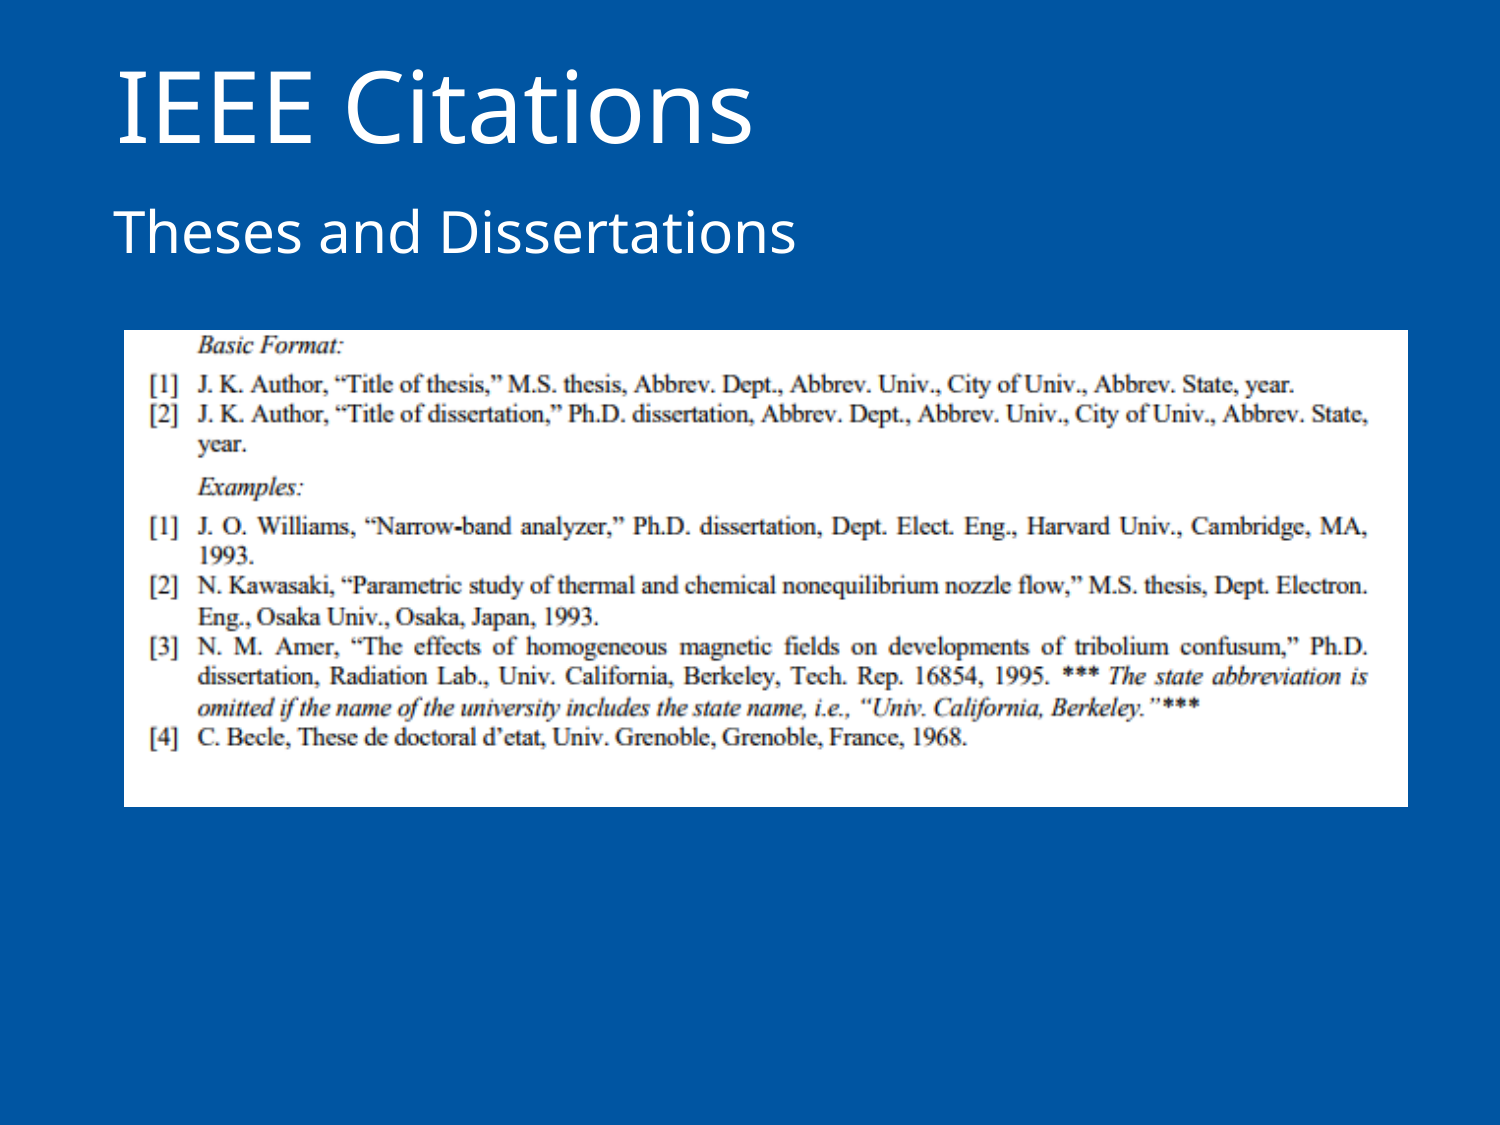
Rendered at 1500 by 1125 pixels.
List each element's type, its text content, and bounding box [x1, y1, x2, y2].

picture [124, 330, 1408, 807]
title IEEE Citations [101, 39, 1396, 185]
list Theses and Dissertations [98, 195, 1392, 280]
